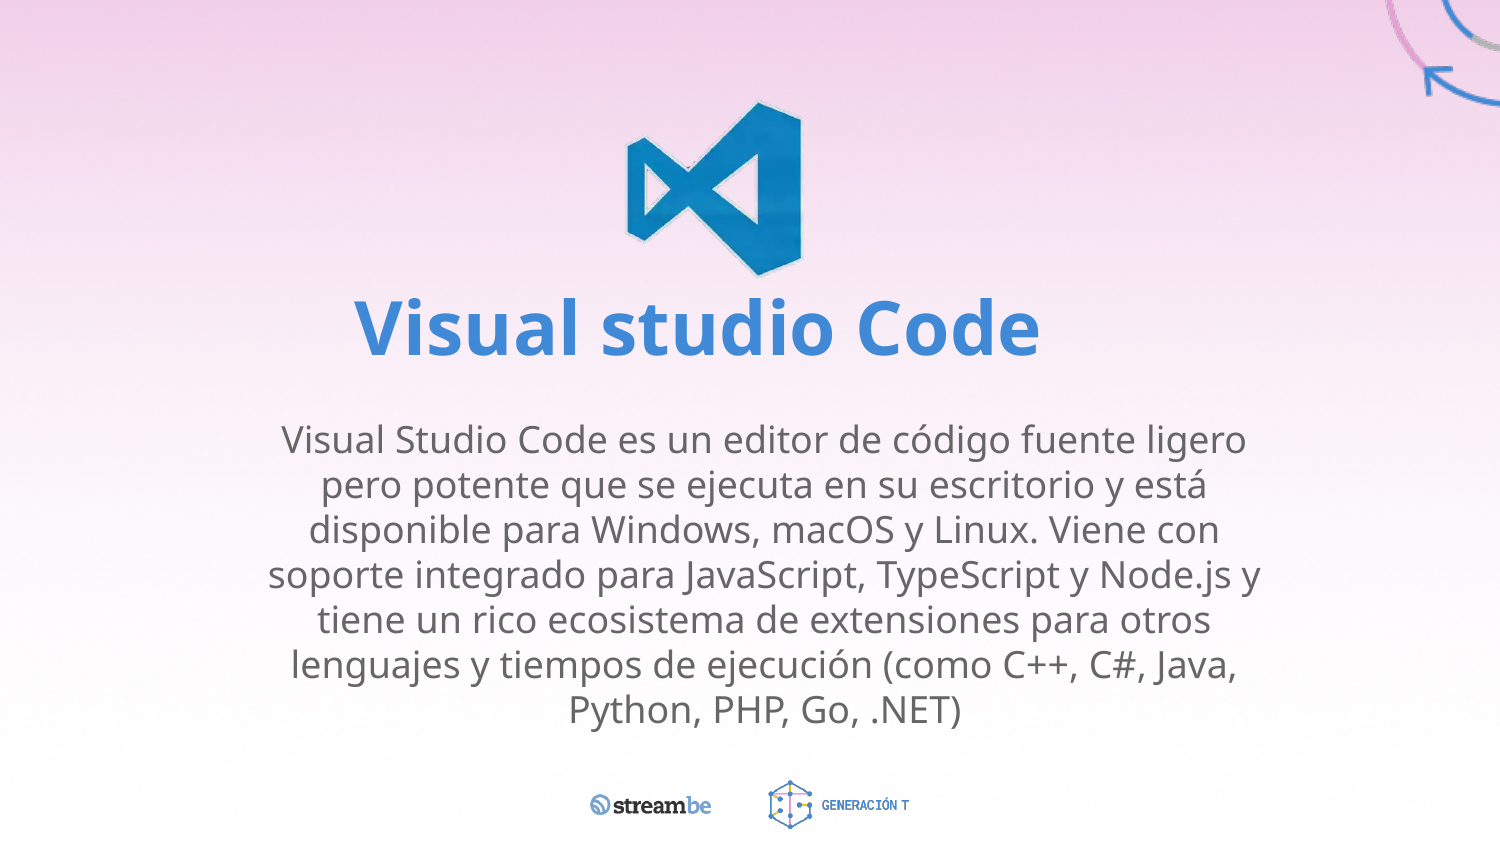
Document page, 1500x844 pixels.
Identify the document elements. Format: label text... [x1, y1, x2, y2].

text_box Visual Studio Code es un editor de código fuente ligero pero potente que se ejecuta en su escritorio y está disponible para Windows, macOS y Linux. Viene con soporte integrado para JavaScript, TypeScript y Node.js y tiene un rico ecosistema de extensiones para otros lenguajes y tiempos de ejecución (como C++, C#, Java, Python, PHP, Go, .NET) [228, 408, 1301, 739]
text_box Visual studio Code [174, 284, 1223, 378]
picture [0, 0, 1500, 844]
